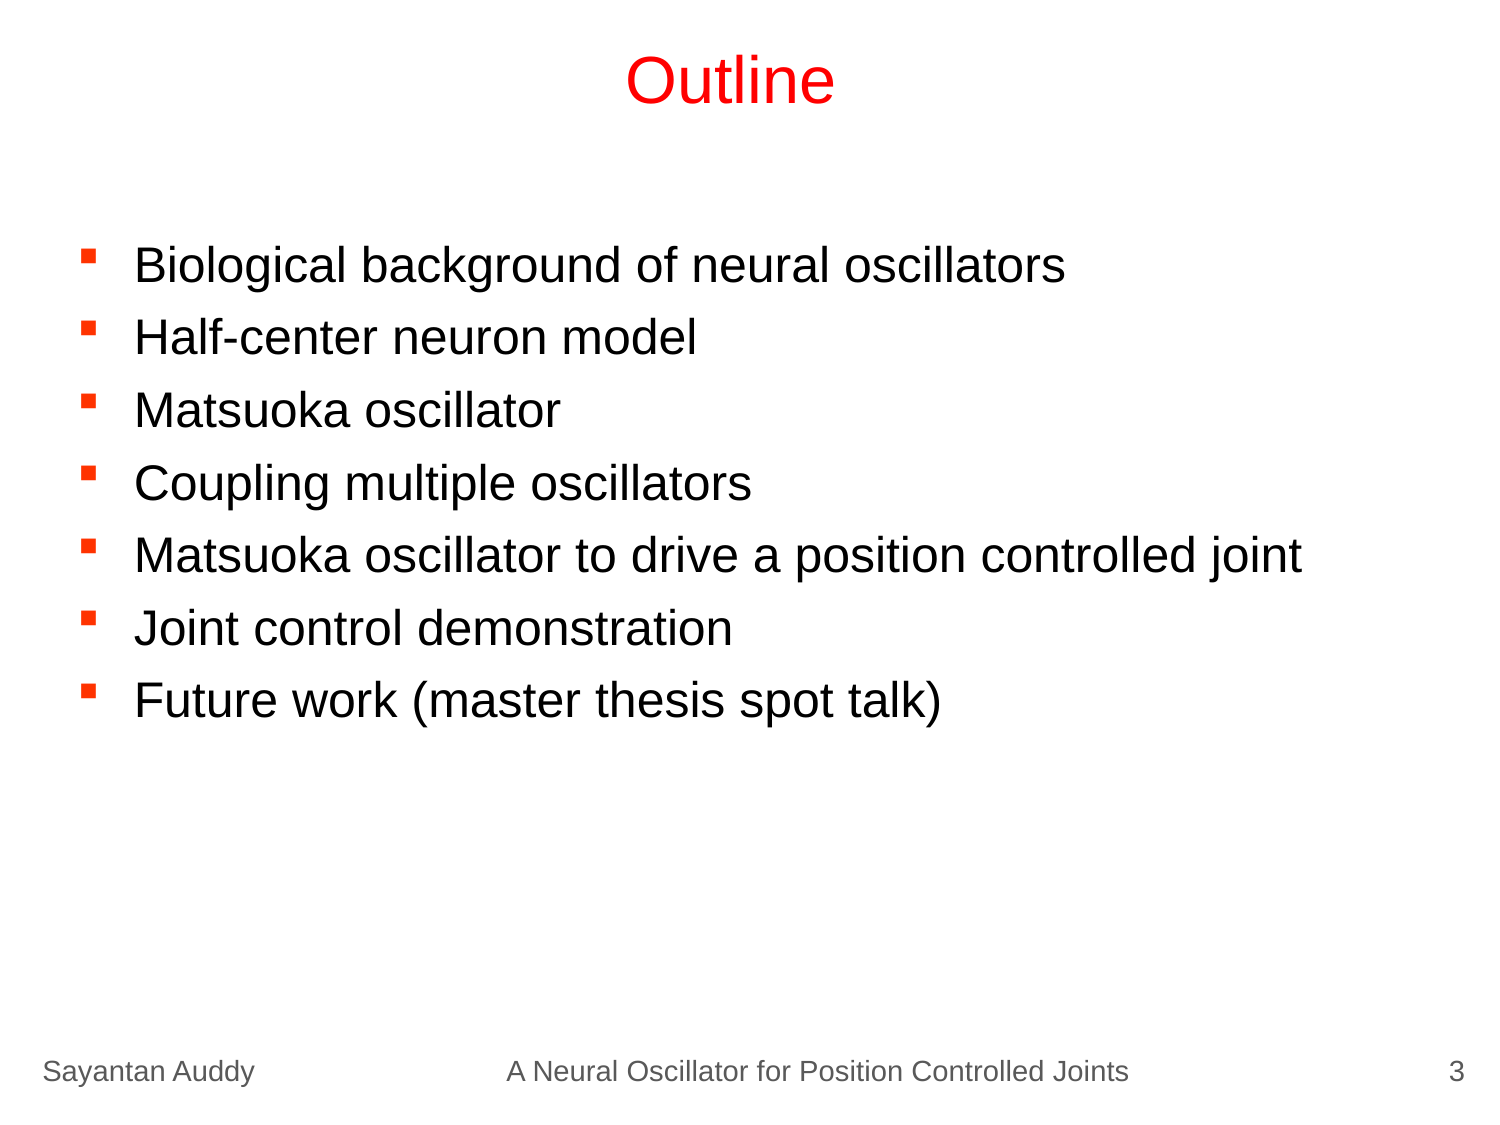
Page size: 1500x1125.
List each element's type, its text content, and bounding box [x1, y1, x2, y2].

slide_number 3 [1371, 1031, 1481, 1110]
title Outline [24, 8, 1438, 146]
list Biological background of neural oscillators Half-center neuron model Matsuoka oscillator Coupling multiple oscillators Matsuoka oscillator to drive a position controlled joint Joint control demonstration Future work (master thesis spot talk) [62, 224, 1475, 1025]
footer A Neural Oscillator for Position Controlled Joints [308, 1031, 1329, 1110]
slide_number Sayantan Auddy [0, 1031, 298, 1110]
